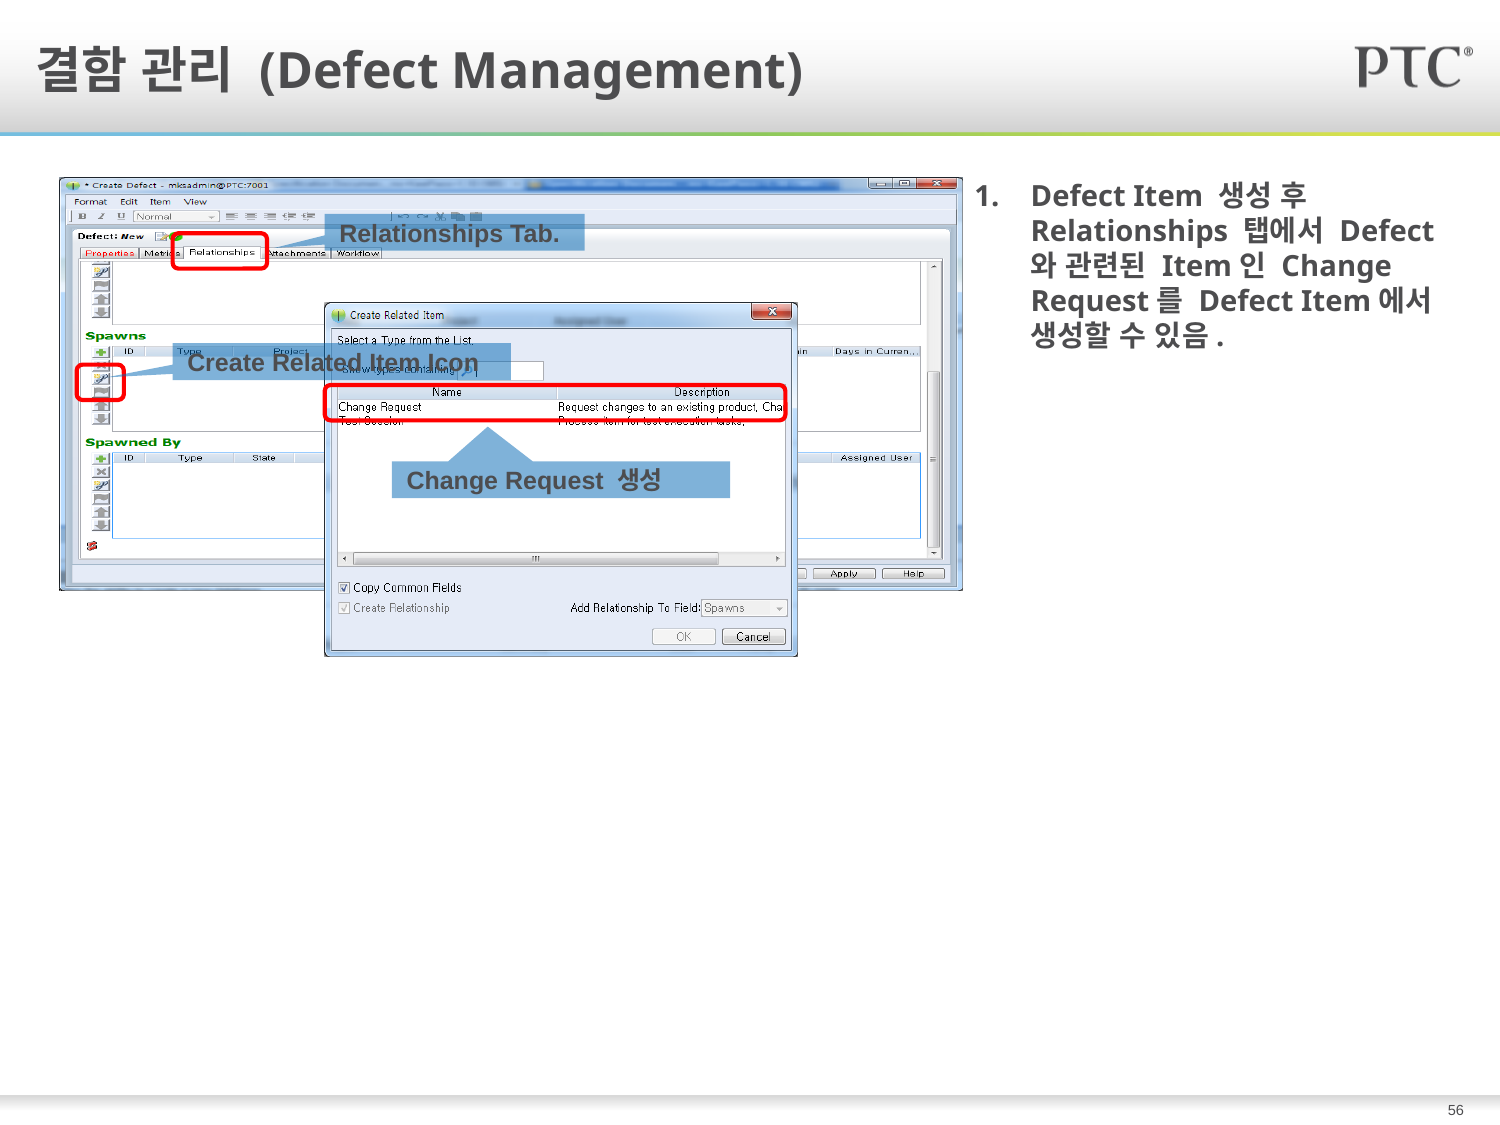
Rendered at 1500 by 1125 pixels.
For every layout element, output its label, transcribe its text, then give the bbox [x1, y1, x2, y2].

text_box Defect Item 생성 후 Relationships 탭에서 Defect와 관련된 Item인 Change Request를 Defect Item에서 생성할 수 있음. [974, 177, 1444, 387]
title 결함 관리 (Defect Management) [35, 31, 1285, 107]
picture [0, 0, 1500, 136]
picture [58, 176, 963, 658]
